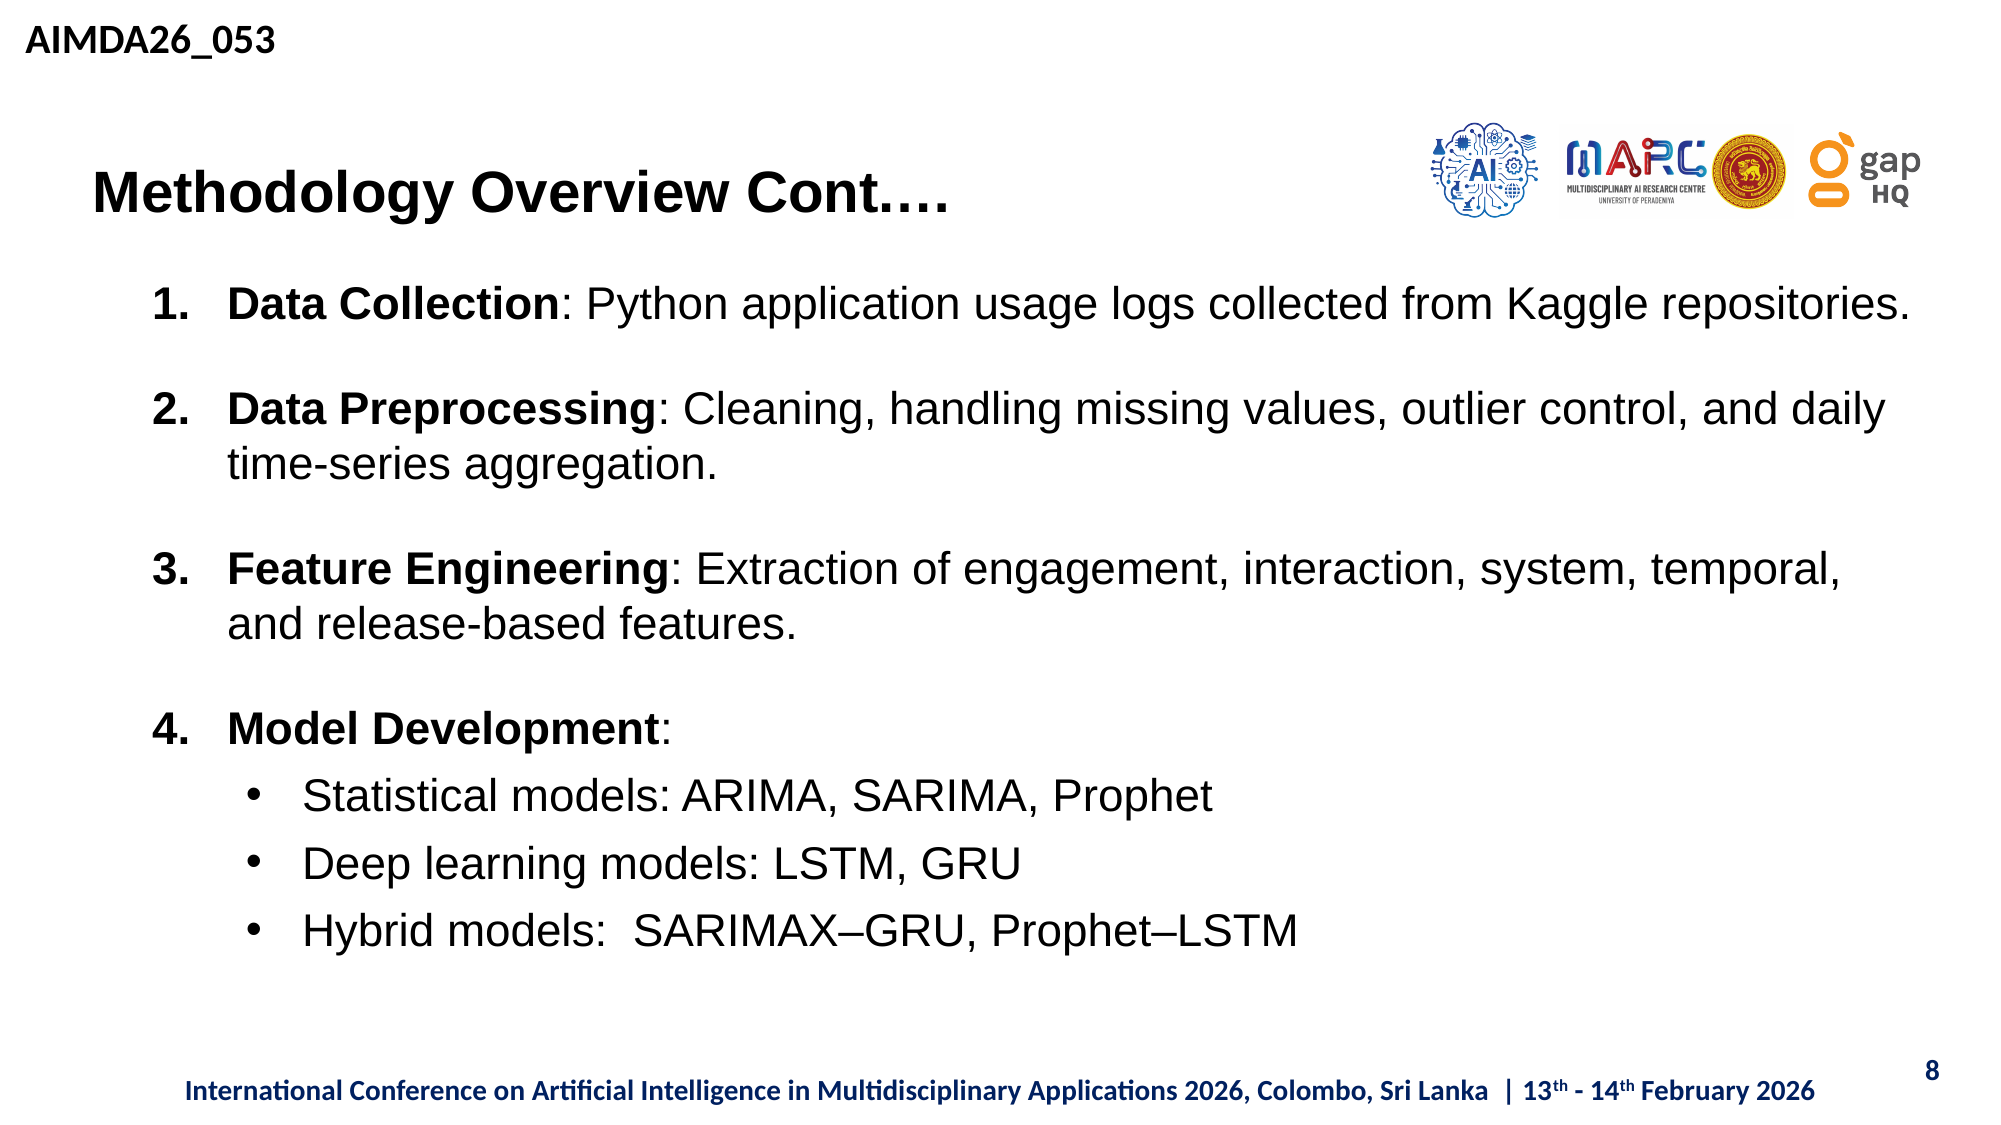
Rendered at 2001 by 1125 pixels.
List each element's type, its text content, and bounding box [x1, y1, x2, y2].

text_box Data Collection: Python application usage logs collected from Kaggle repositories. Data Preprocessing: Cleaning, handling missing values, outlier control, and daily time-series aggregation. Feature Engineering: Extraction of engagement, interaction, system, temporal, and release-based features. Model Development: Statistical models: ARIMA, SARIMA, Prophet Deep learning models: LSTM, GRU Hybrid models: SARIMAX–GRU, Prophet–LSTM [137, 266, 1929, 964]
footer International Conference on Artificial Intelligence in Multidisciplinary Applications 2026, Colombo, Sri Lanka | 13th - 14th February 2026 [137, 1075, 1863, 1125]
picture [1421, 107, 1549, 236]
text_box 8 [1888, 1038, 1976, 1099]
picture [1559, 98, 1945, 250]
text_box Methodology Overview Cont.… [77, 154, 969, 233]
text_box AIMDA26_053 [10, 0, 386, 56]
